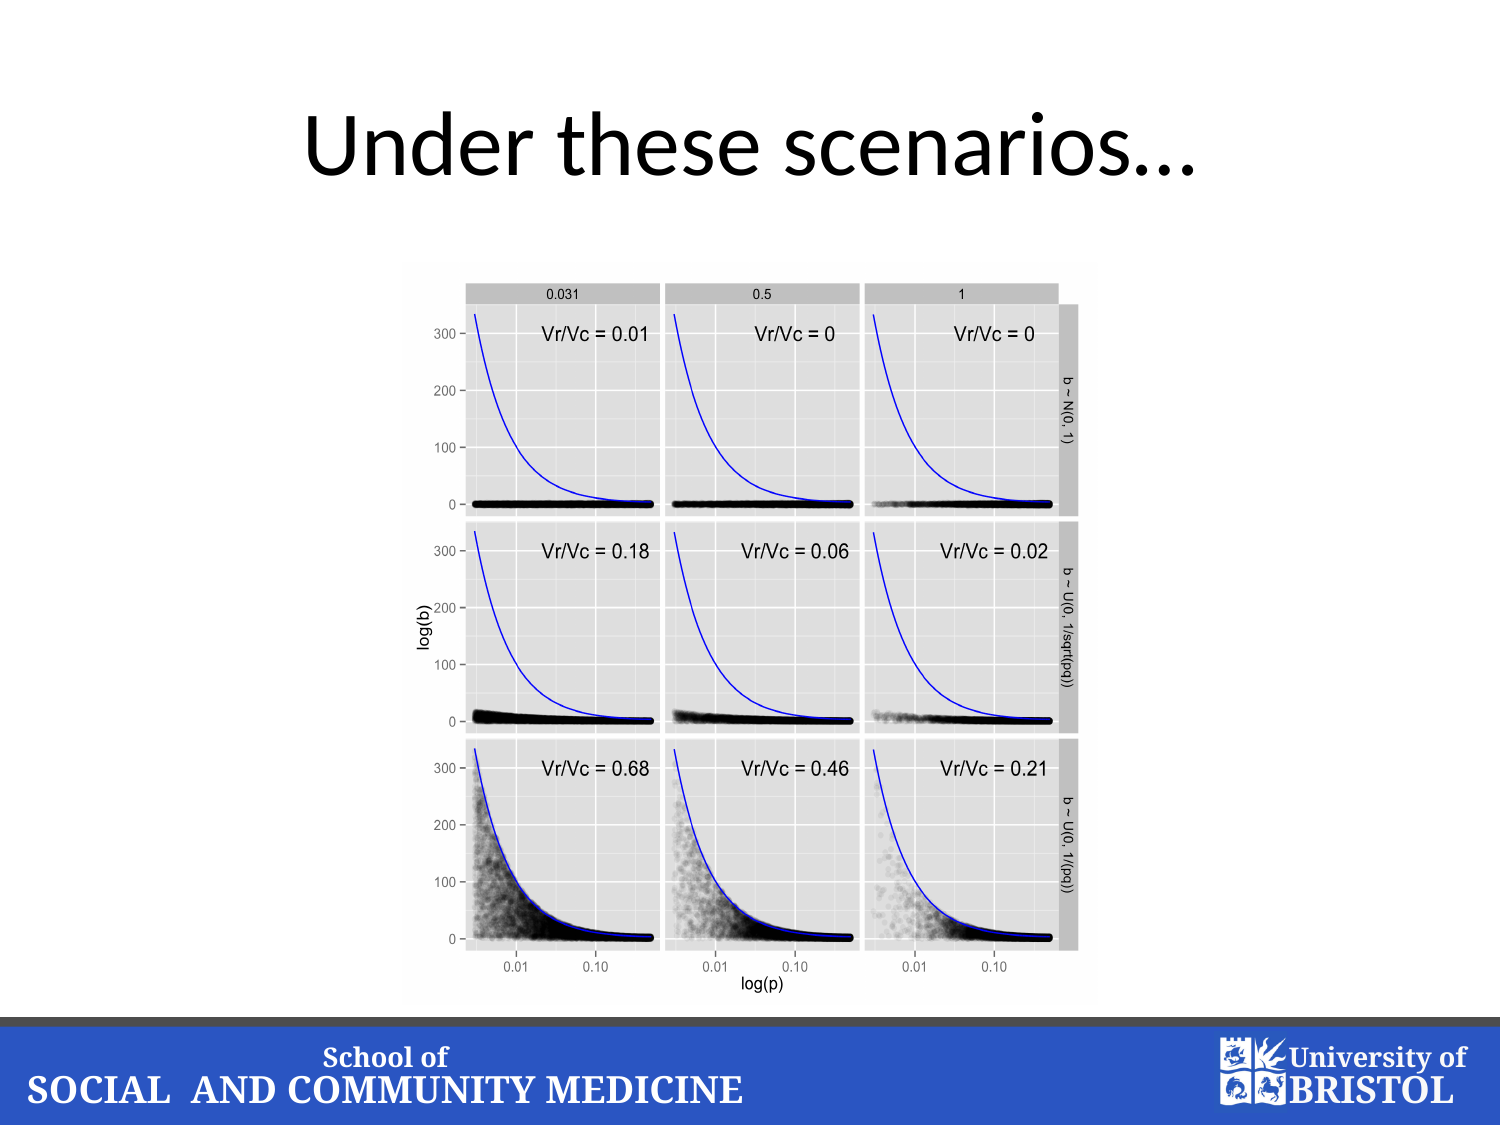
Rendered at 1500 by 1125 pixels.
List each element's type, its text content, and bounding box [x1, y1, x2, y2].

picture [1214, 1031, 1288, 1113]
title Under these scenarios… [75, 45, 1425, 233]
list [74, 262, 1426, 1006]
